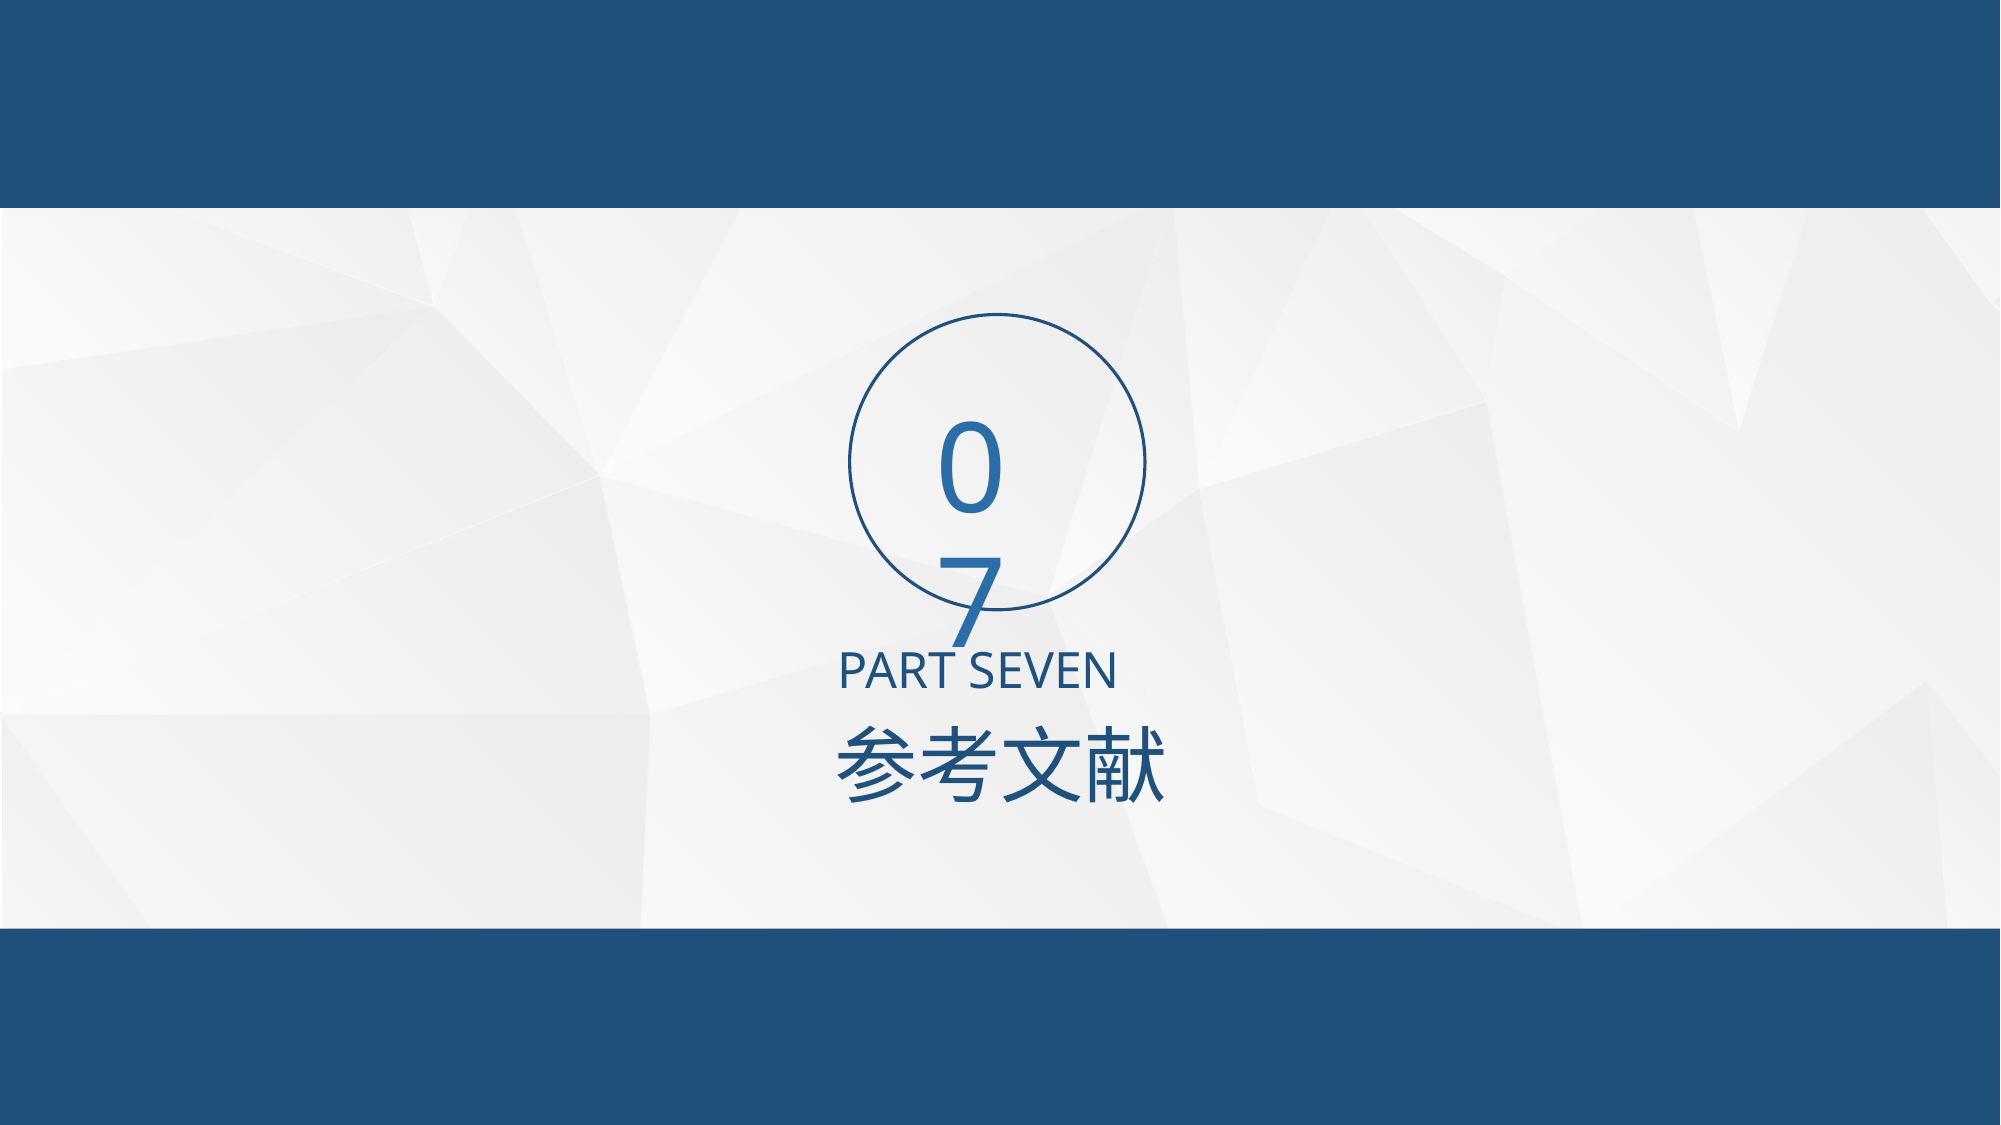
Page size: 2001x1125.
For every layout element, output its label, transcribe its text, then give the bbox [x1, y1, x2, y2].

list 参考文献 [574, 717, 1428, 799]
picture [0, 0, 2001, 1125]
list 07 [920, 397, 1092, 563]
list PART SEVEN [806, 638, 1191, 717]
